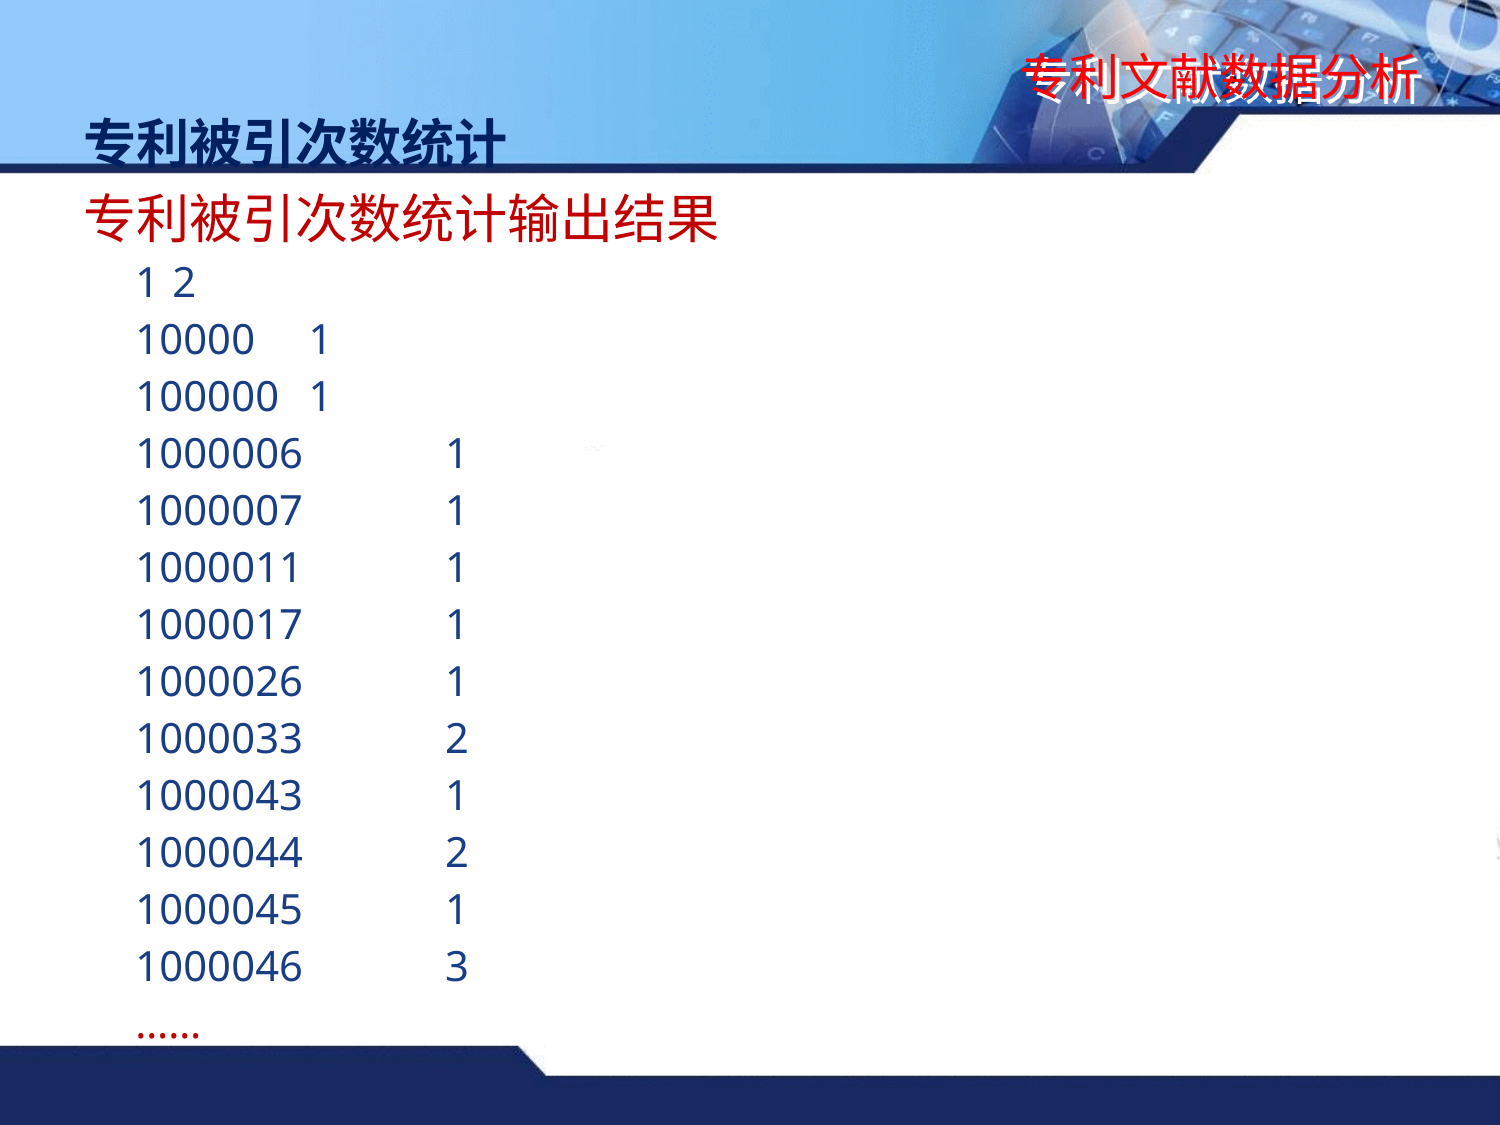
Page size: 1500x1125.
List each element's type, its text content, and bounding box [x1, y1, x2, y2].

picture [0, 0, 1500, 1125]
title 专利文献数据分析 [105, 41, 1435, 121]
list 专利被引次数统计 专利被引次数统计输出结果 1 2 10000 1 100000 1 1000006 1 1000007 1 1000011 1 1000017 1 1000026 1 1000033 2 1000043 1 1000044 2 1000045 1 1000046 3 …… [68, 102, 1432, 1059]
